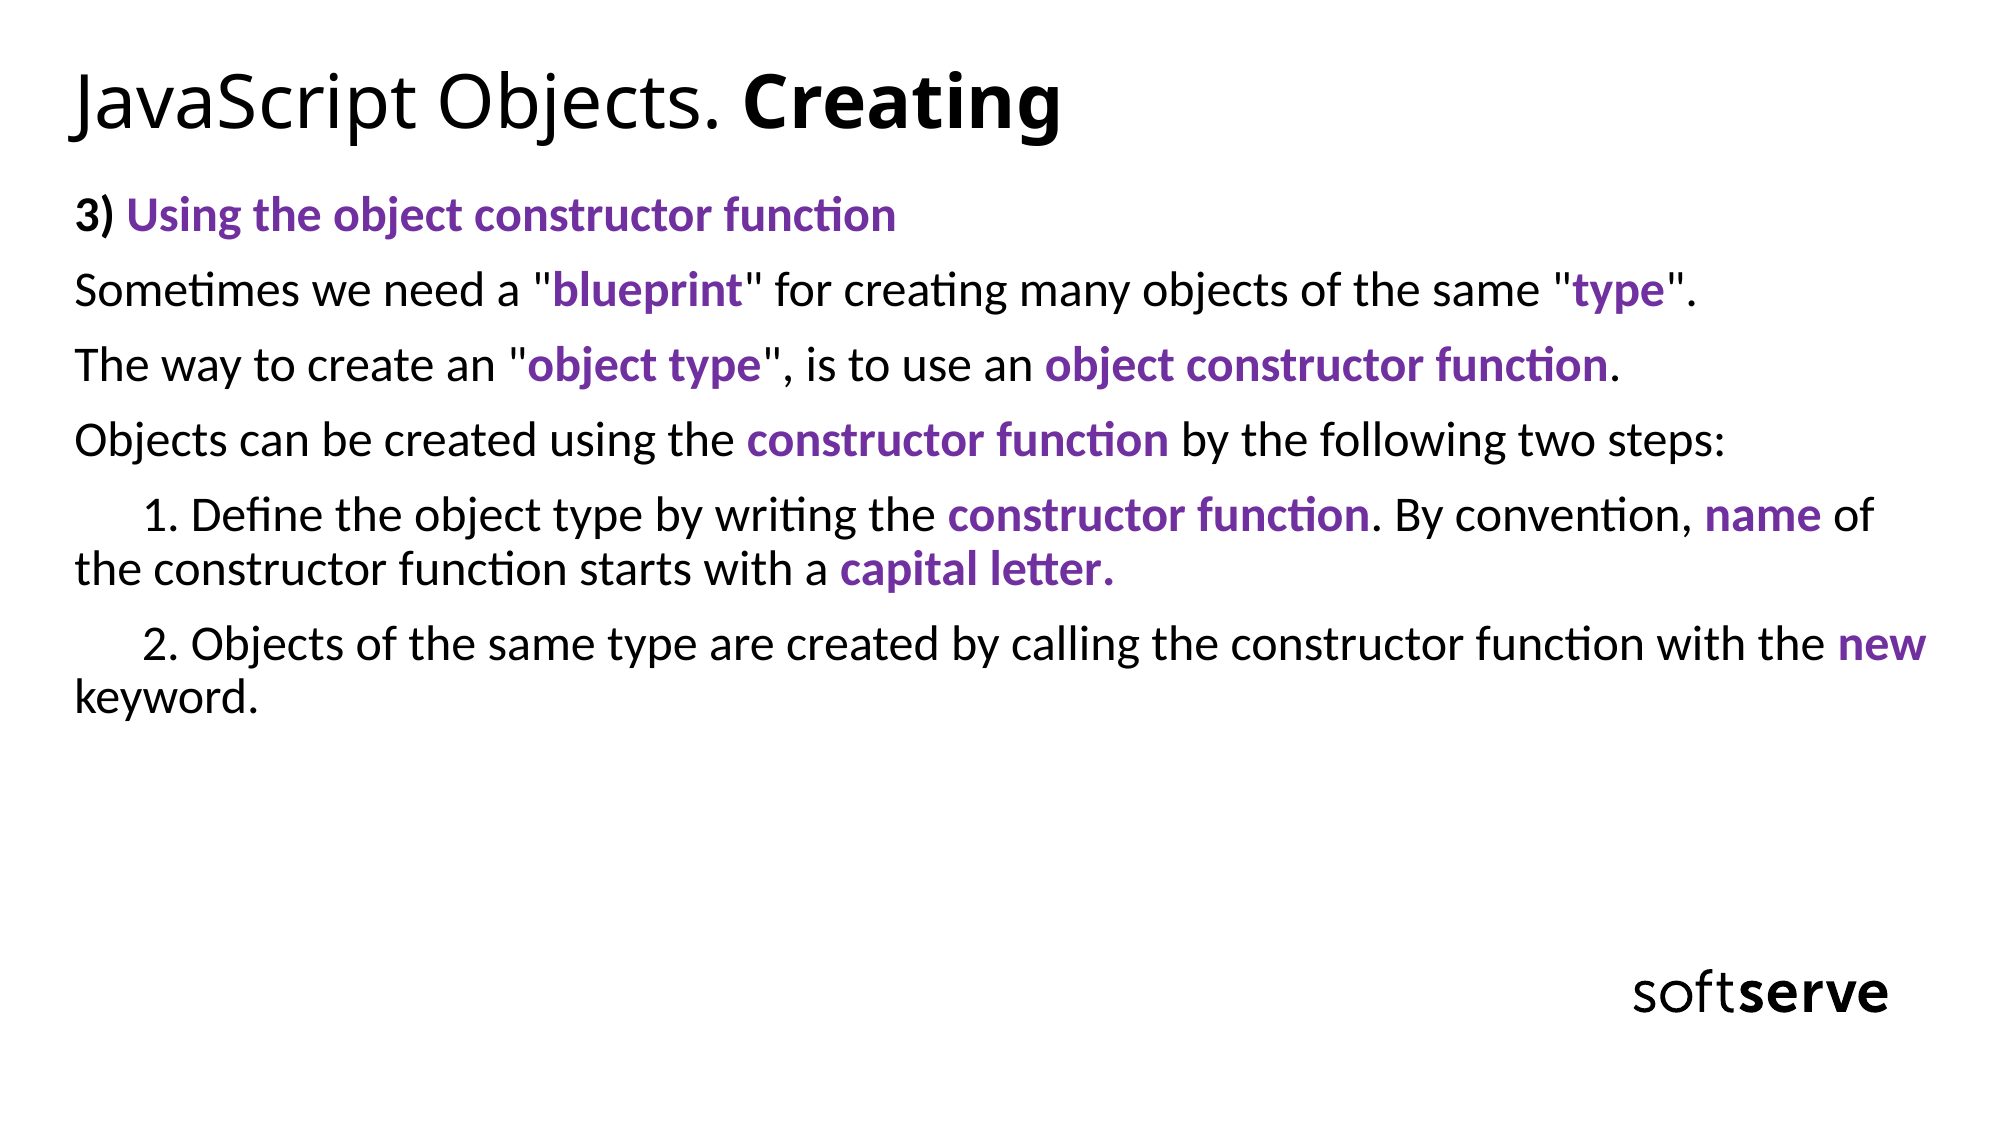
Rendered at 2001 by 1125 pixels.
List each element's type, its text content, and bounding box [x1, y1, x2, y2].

list 3) Using the object constructor function Sometimes we need a "blueprint" for creating many objects of the same "type". The way to create an "object type", is to use an object constructor function. Objects can be created using the constructor function by the following two steps: 1. Define the object type by writing the constructor function. By convention, name of the constructor function starts with a capital letter. 2. Objects of the same type are created by calling the constructor function with the new keyword. [59, 181, 1946, 1106]
title JavaScript Objects. Creating [59, 56, 1957, 143]
